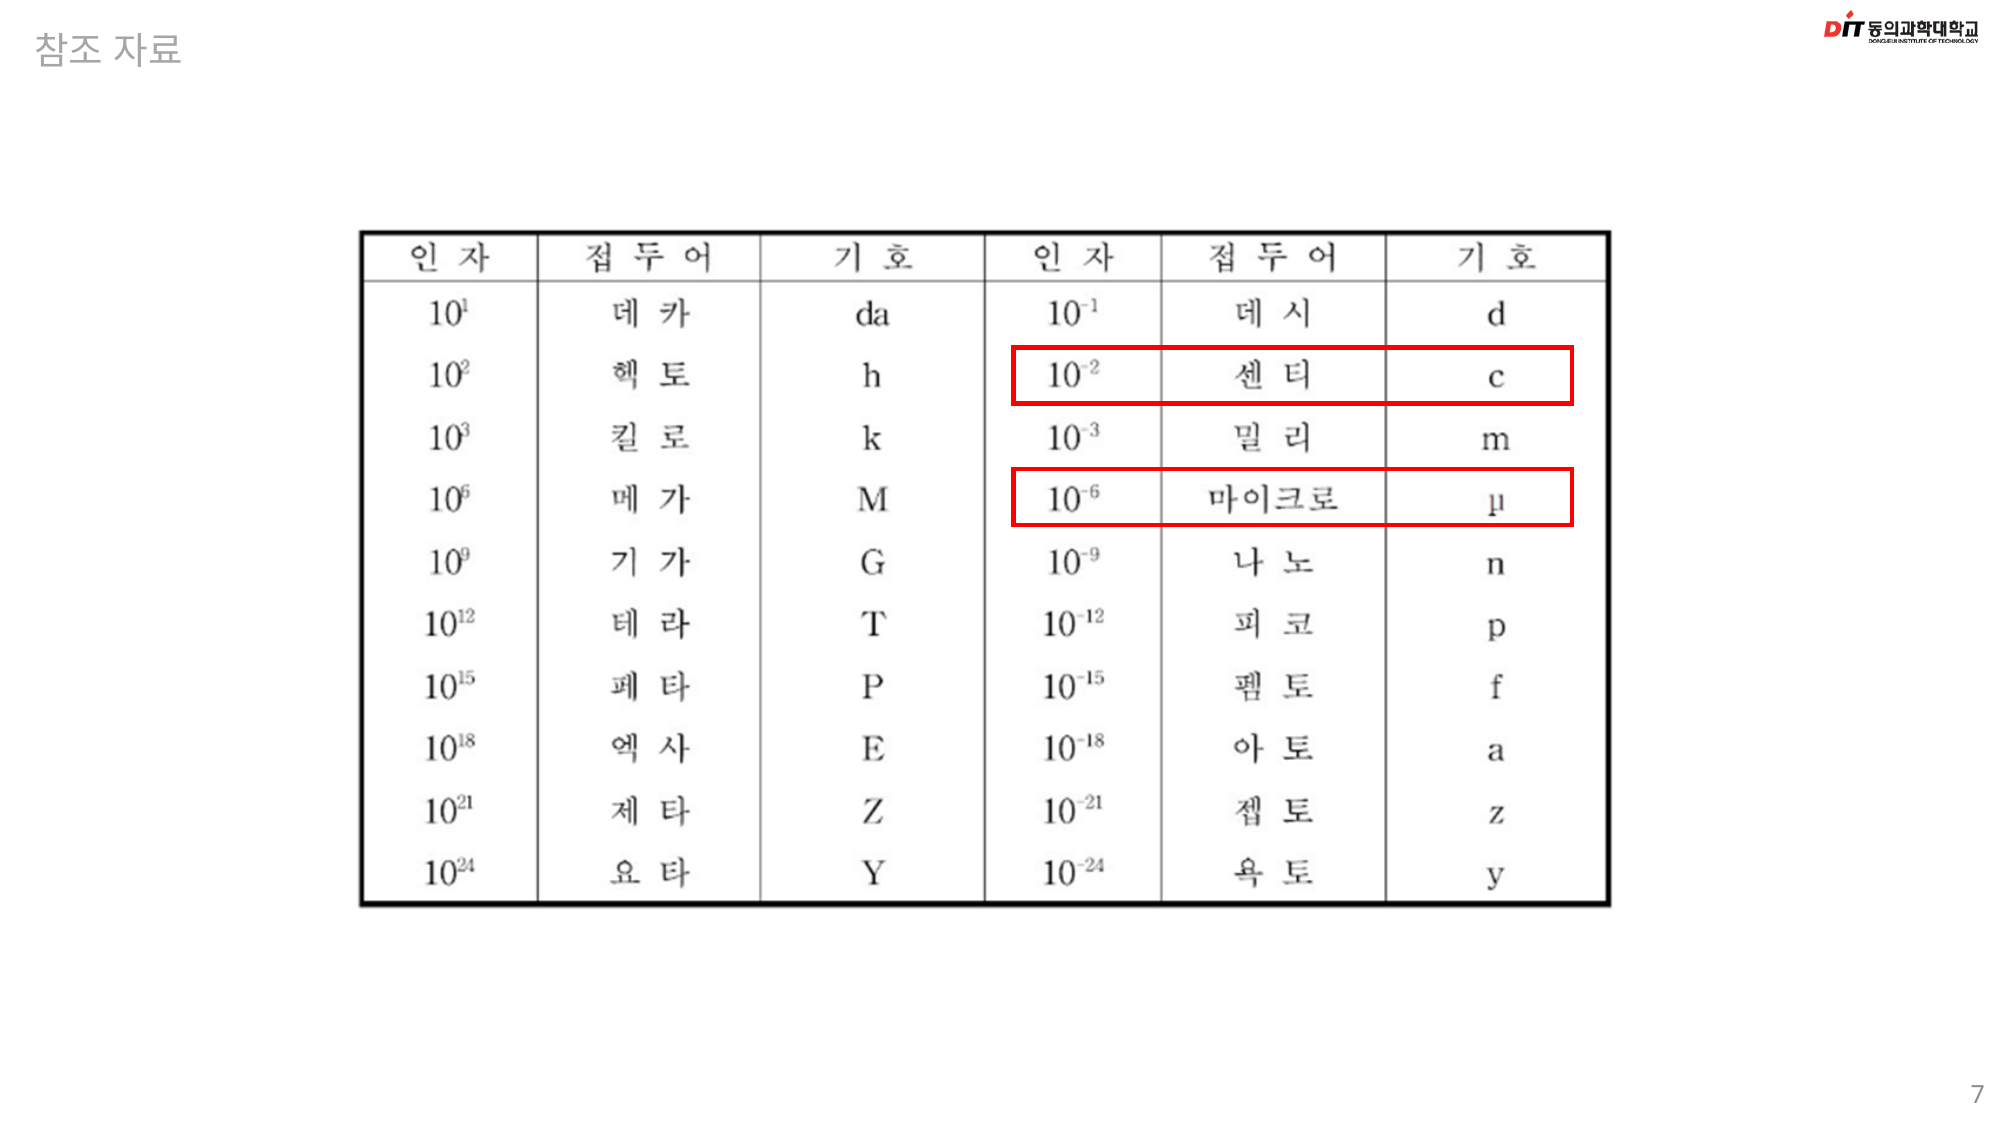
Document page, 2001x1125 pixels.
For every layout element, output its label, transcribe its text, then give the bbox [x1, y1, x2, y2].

slide_number 7 [1931, 1065, 2000, 1125]
picture [1824, 10, 1978, 43]
picture [353, 225, 1615, 912]
text_box 참조 자료 [19, 19, 199, 80]
